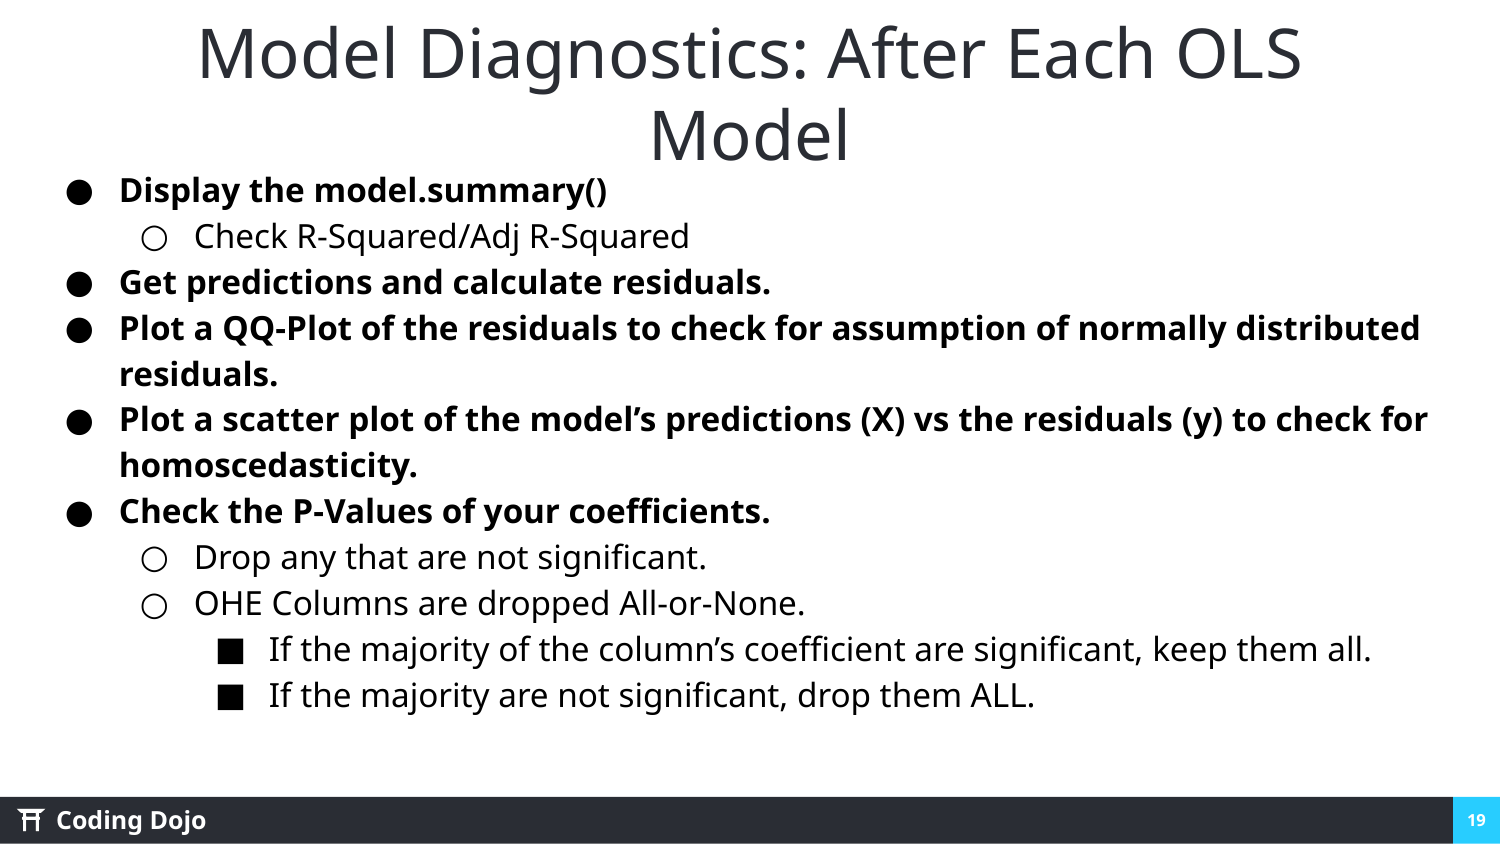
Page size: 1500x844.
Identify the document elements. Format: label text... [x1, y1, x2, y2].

list Display the model.summary() Check R-Squared/Adj R-Squared Get predictions and calculate residuals. Plot a QQ-Plot of the residuals to check for assumption of normally distributed residuals. Plot a scatter plot of the model’s predictions (X) vs the residuals (y) to check for homoscedasticity. Check the P-Values of your coefficients. Drop any that are not significant. OHE Columns are dropped All-or-None. If the majority of the column’s coefficient are significant, keep them all. If the majority are not significant, drop them ALL. [28, 148, 1493, 771]
title Model Diagnostics: After Each OLS Model [103, 21, 1397, 148]
picture [15, 804, 47, 836]
